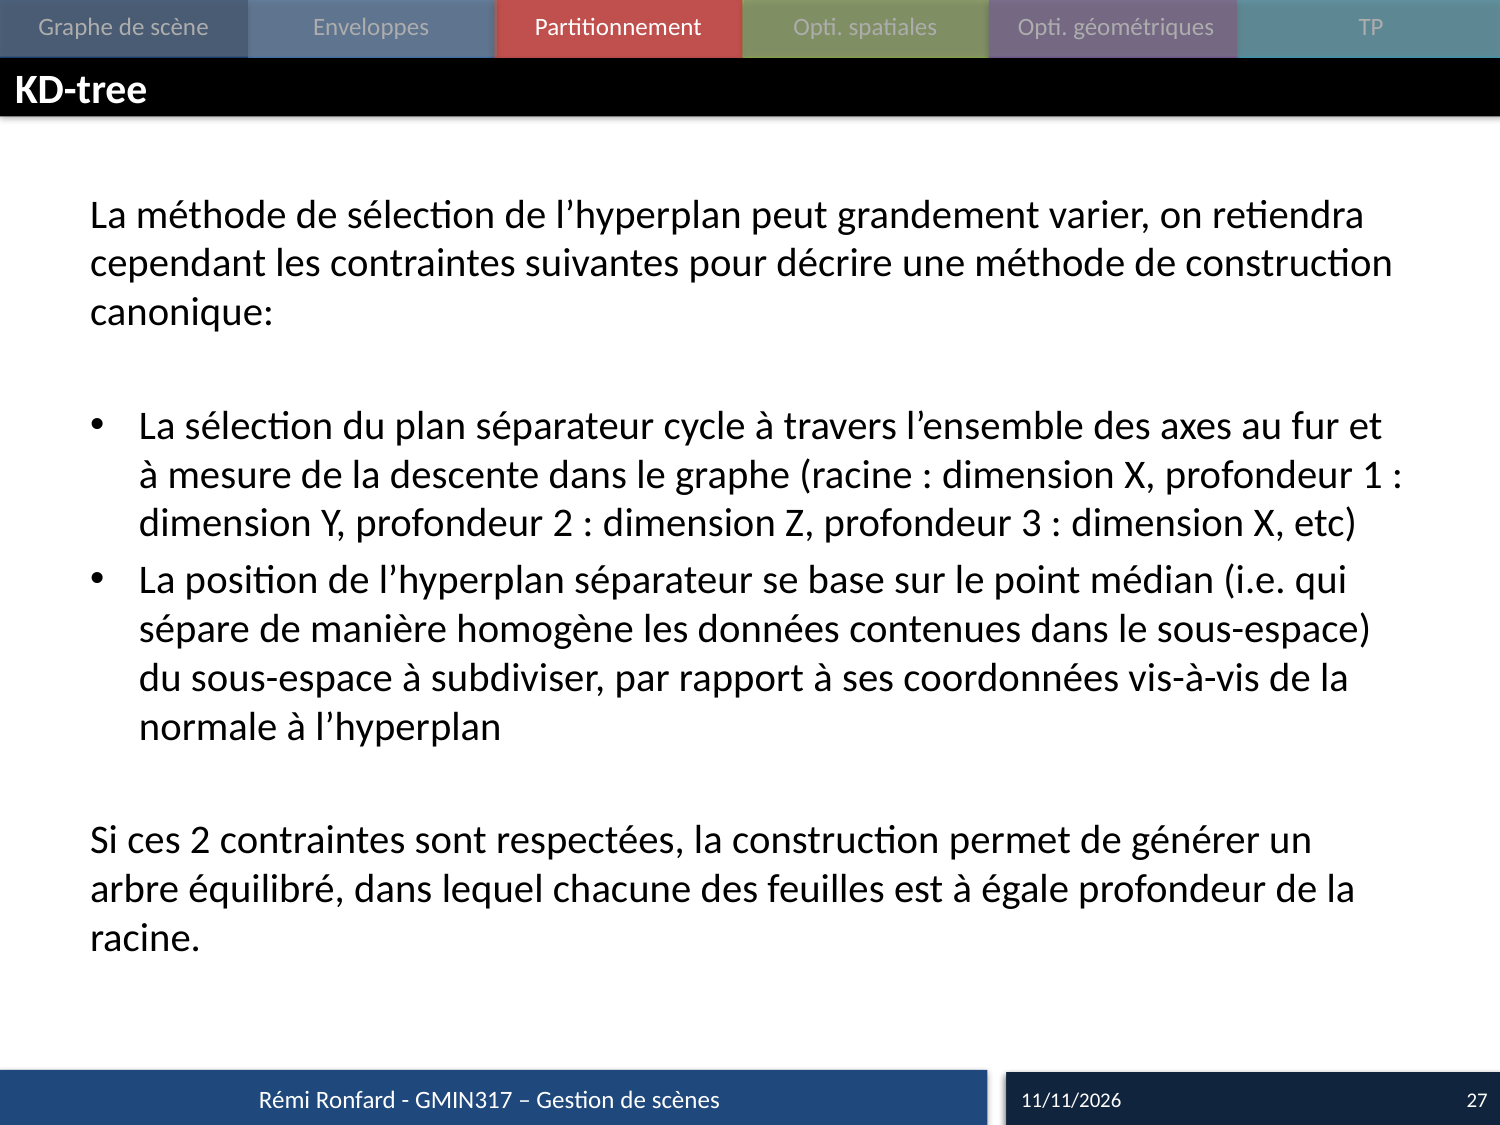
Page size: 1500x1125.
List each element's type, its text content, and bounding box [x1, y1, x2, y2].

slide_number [1006, 1070, 1153, 1125]
list La méthode de sélection de l’hyperplan peut grandement varier, on retiendra cependant les contraintes suivantes pour décrire une méthode de construction canonique: La sélection du plan séparateur cycle à travers l’ensemble des axes au fur et à mesure de la descente dans le graphe (racine : dimension X, profondeur 1 : dimension Y, profondeur 2 : dimension Z, profondeur 3 : dimension X, etc) La position de l’hyperplan séparateur se base sur le point médian (i.e. qui sépare de manière homogène les données contenues dans le sous-espace) du sous-espace à subdiviser, par rapport à ses coordonnées vis-à-vis de la normale à l’hyperplan Si ces 2 contraintes sont respectées, la construction permet de générer un arbre équilibré, dans lequel chacune des feuilles est à égale profondeur de la racine. [75, 179, 1425, 1005]
slide_number 27 [1153, 1071, 1500, 1125]
title KD-tree [0, 58, 1500, 117]
footer Rémi Ronfard - GMIN317 – Gestion de scènes [0, 1069, 988, 1125]
